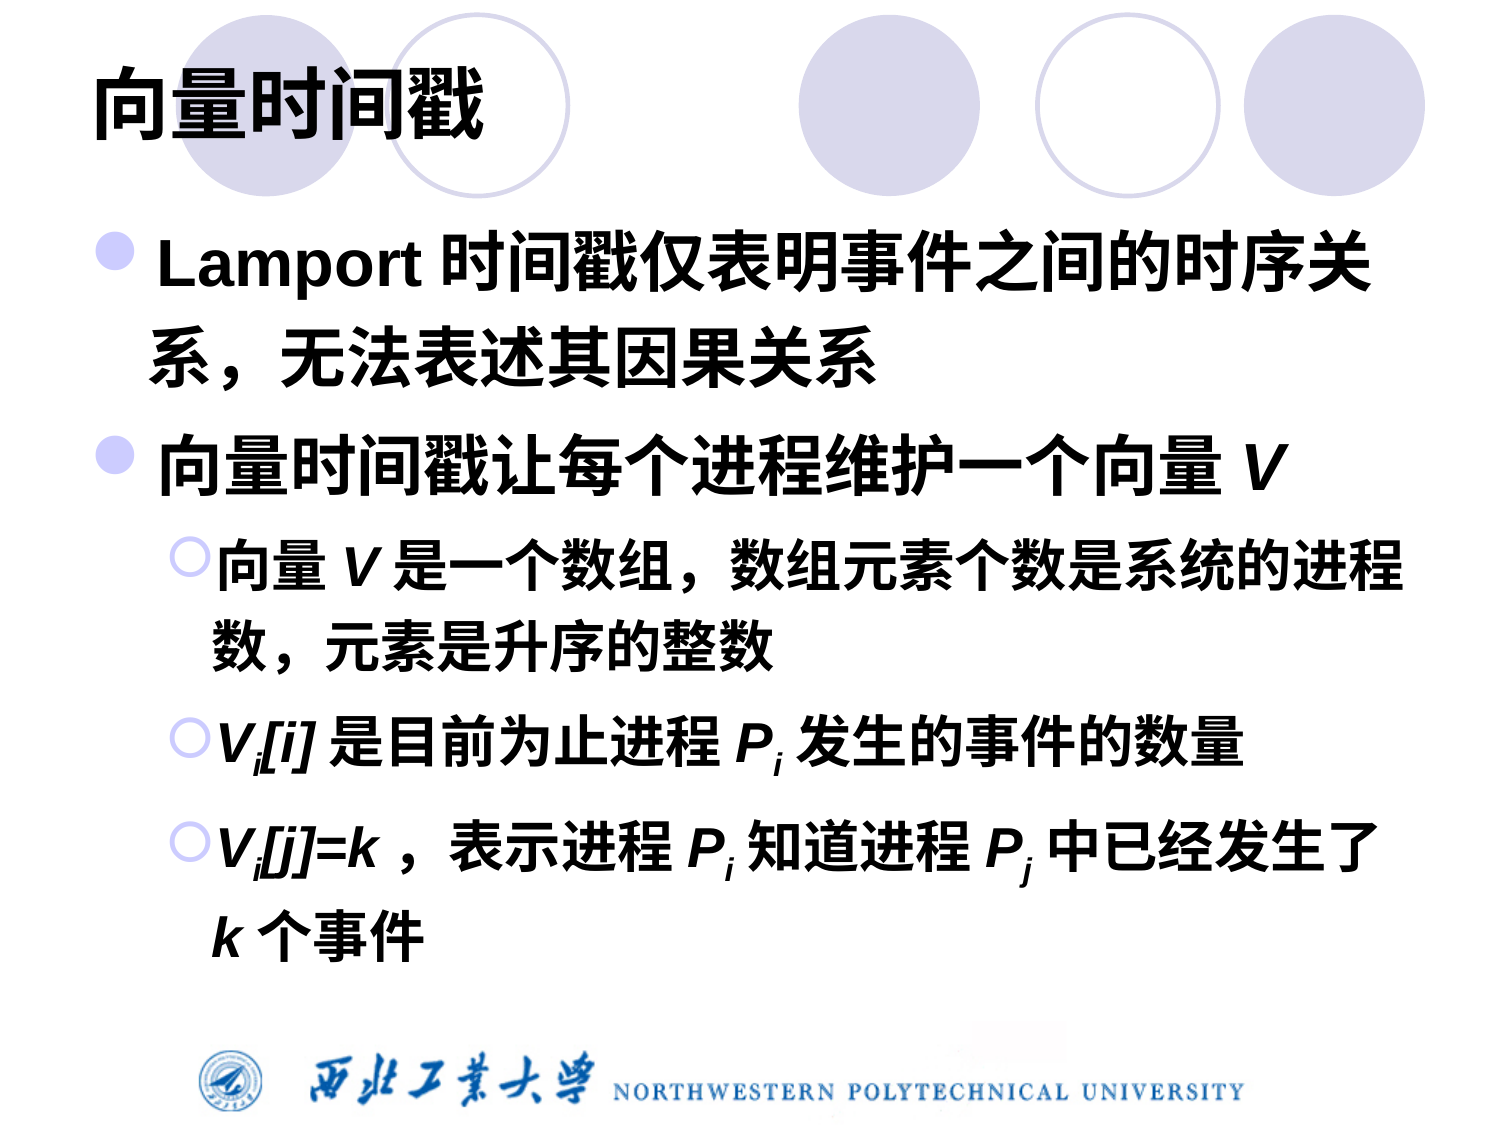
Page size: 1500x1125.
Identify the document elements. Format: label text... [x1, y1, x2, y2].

list Lamport时间戳仅表明事件之间的时序关系，无法表述其因果关系 向量时间戳让每个进程维护一个向量V 向量V是一个数组，数组元素个数是系统的进程数，元素是升序的整数 Vi[i]是目前为止进程Pi发生的事件的数量 Vi[j]=k，表示进程Pi知道进程Pj中已经发生了k个事件 [75, 196, 1425, 1035]
title 向量时间戳 [75, 19, 1425, 185]
picture [0, 1021, 1500, 1125]
